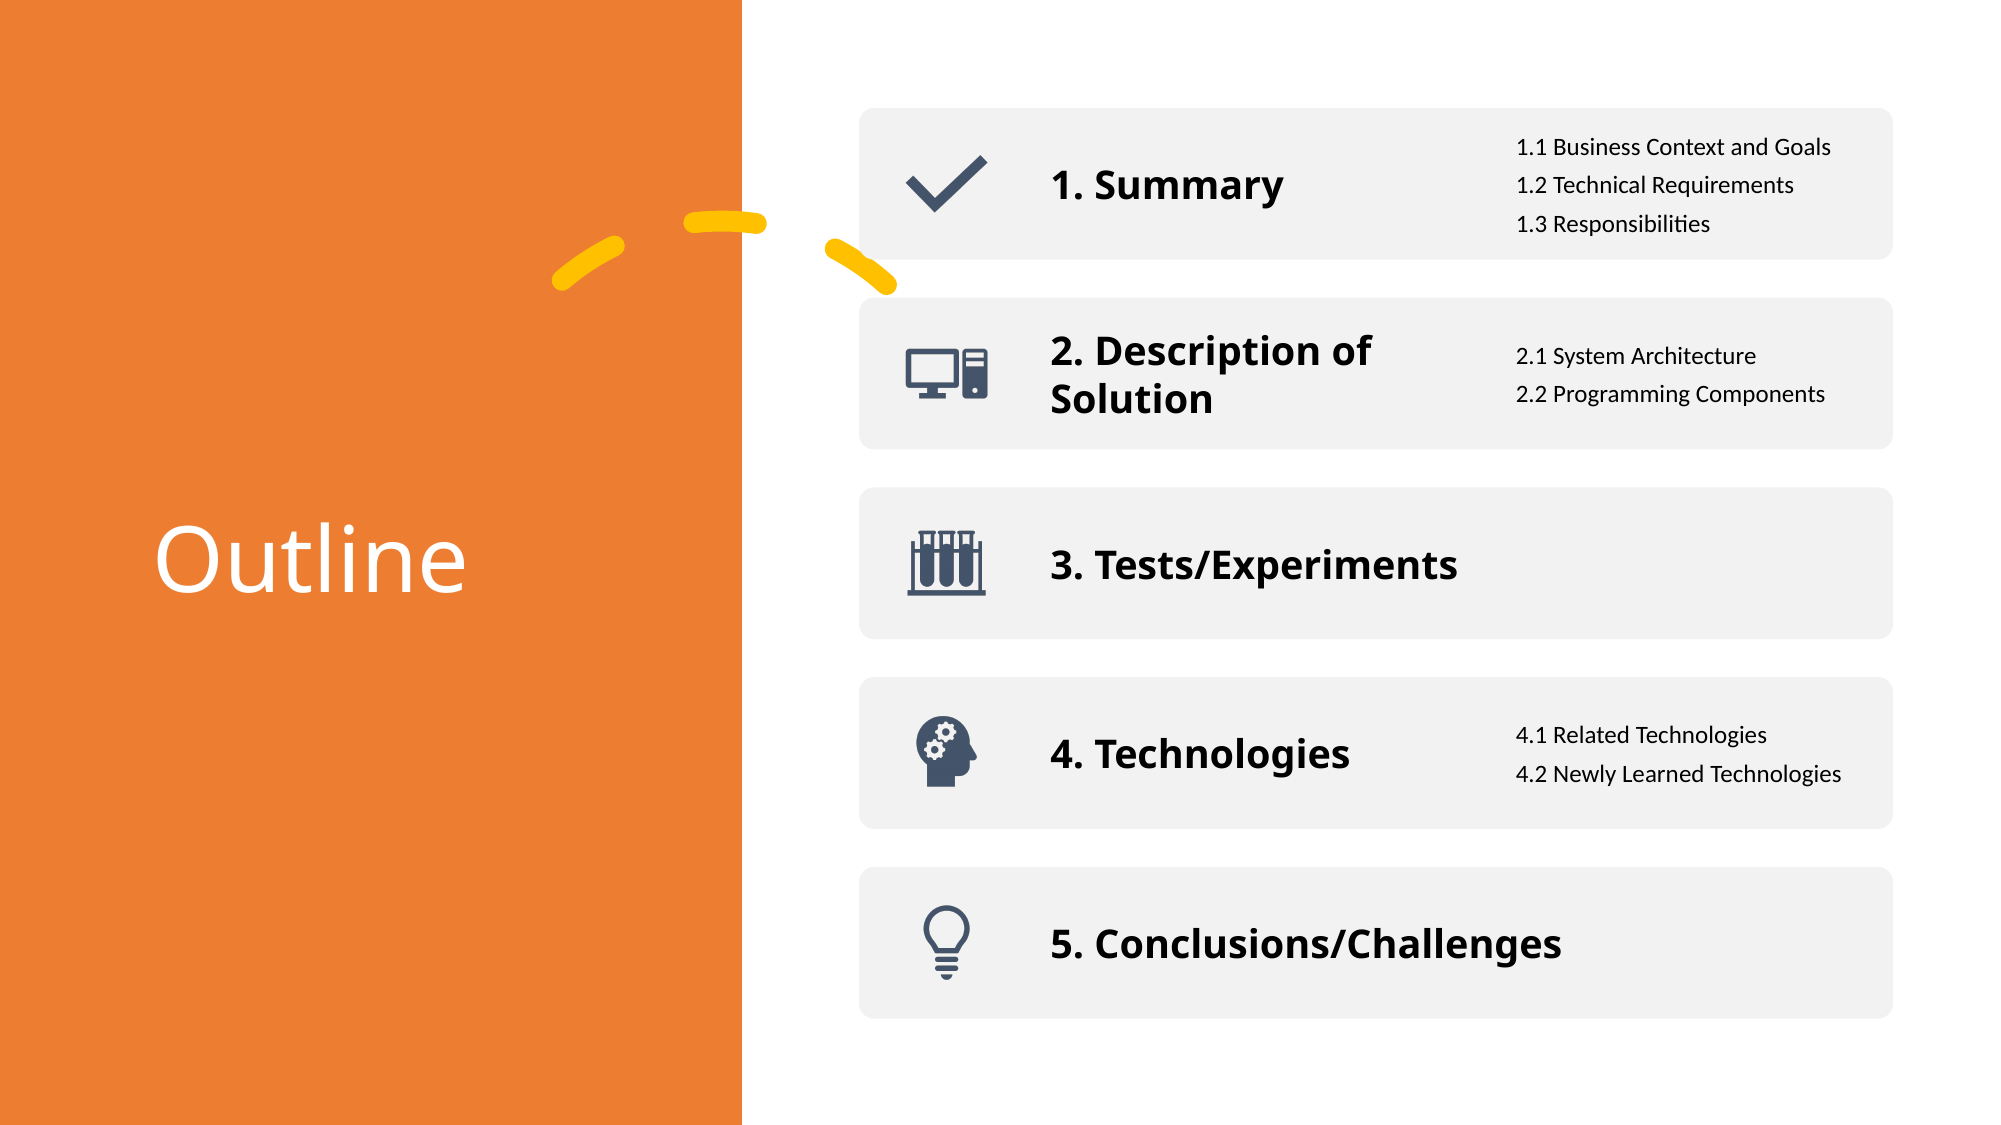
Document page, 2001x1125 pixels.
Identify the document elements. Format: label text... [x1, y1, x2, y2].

text_box [622, 220, 858, 467]
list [858, 107, 1894, 1020]
text_box [0, 0, 743, 1125]
title Outline [137, 105, 622, 1020]
text_box [743, 0, 2000, 1125]
